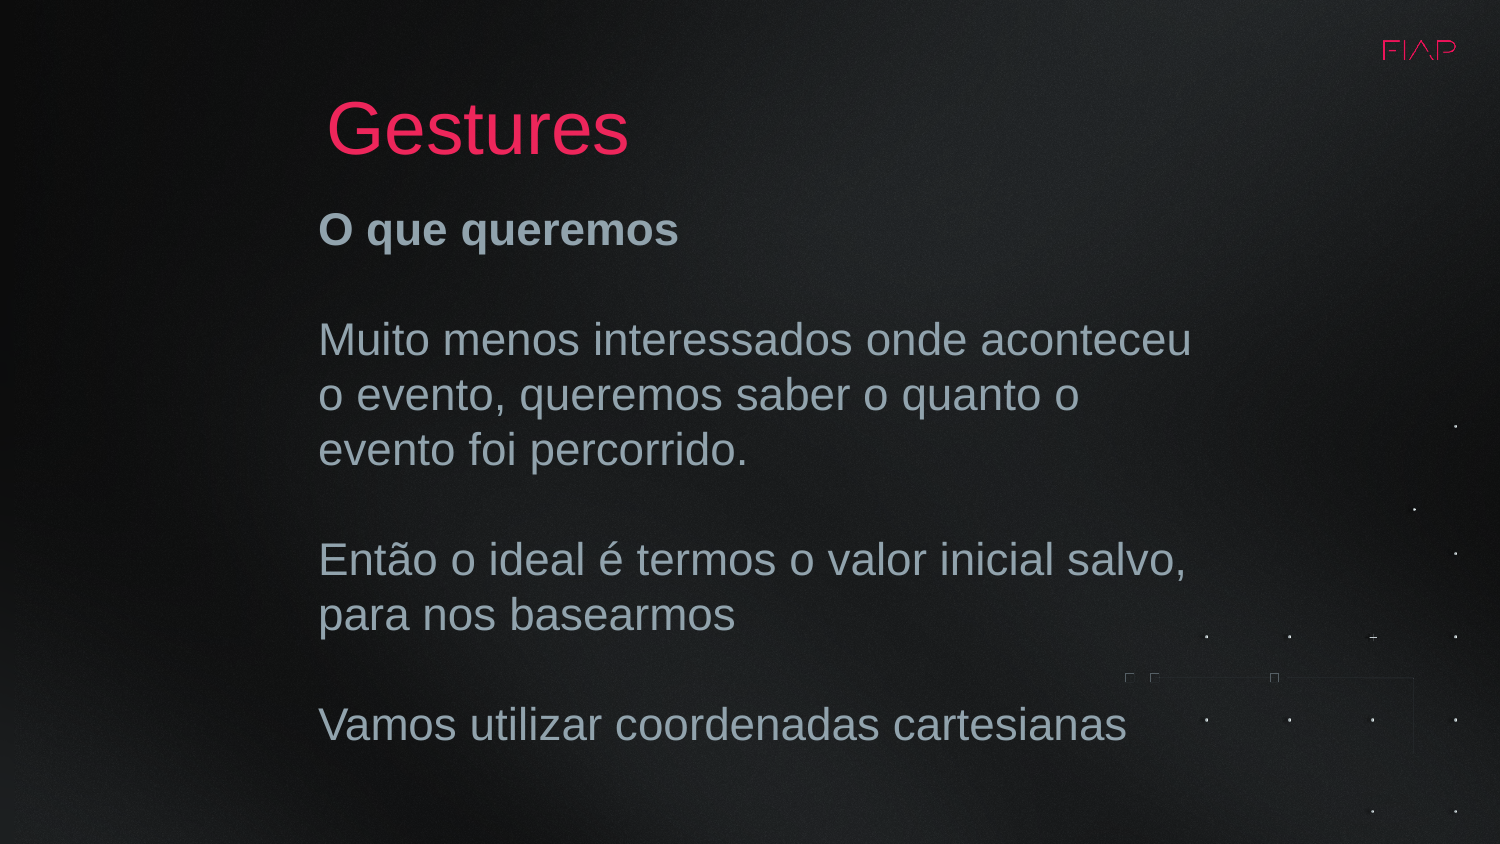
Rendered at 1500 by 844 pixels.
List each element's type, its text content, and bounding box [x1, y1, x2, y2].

text_box O que queremos Muito menos interessados onde aconteceu o evento, queremos saber o quanto o evento foi percorrido. Então o ideal é termos o valor inicial salvo, para nos basearmos Vamos utilizar coordenadas cartesianas [228, 192, 1209, 844]
text_box Gestures [311, 72, 1126, 177]
picture [0, 0, 1500, 844]
